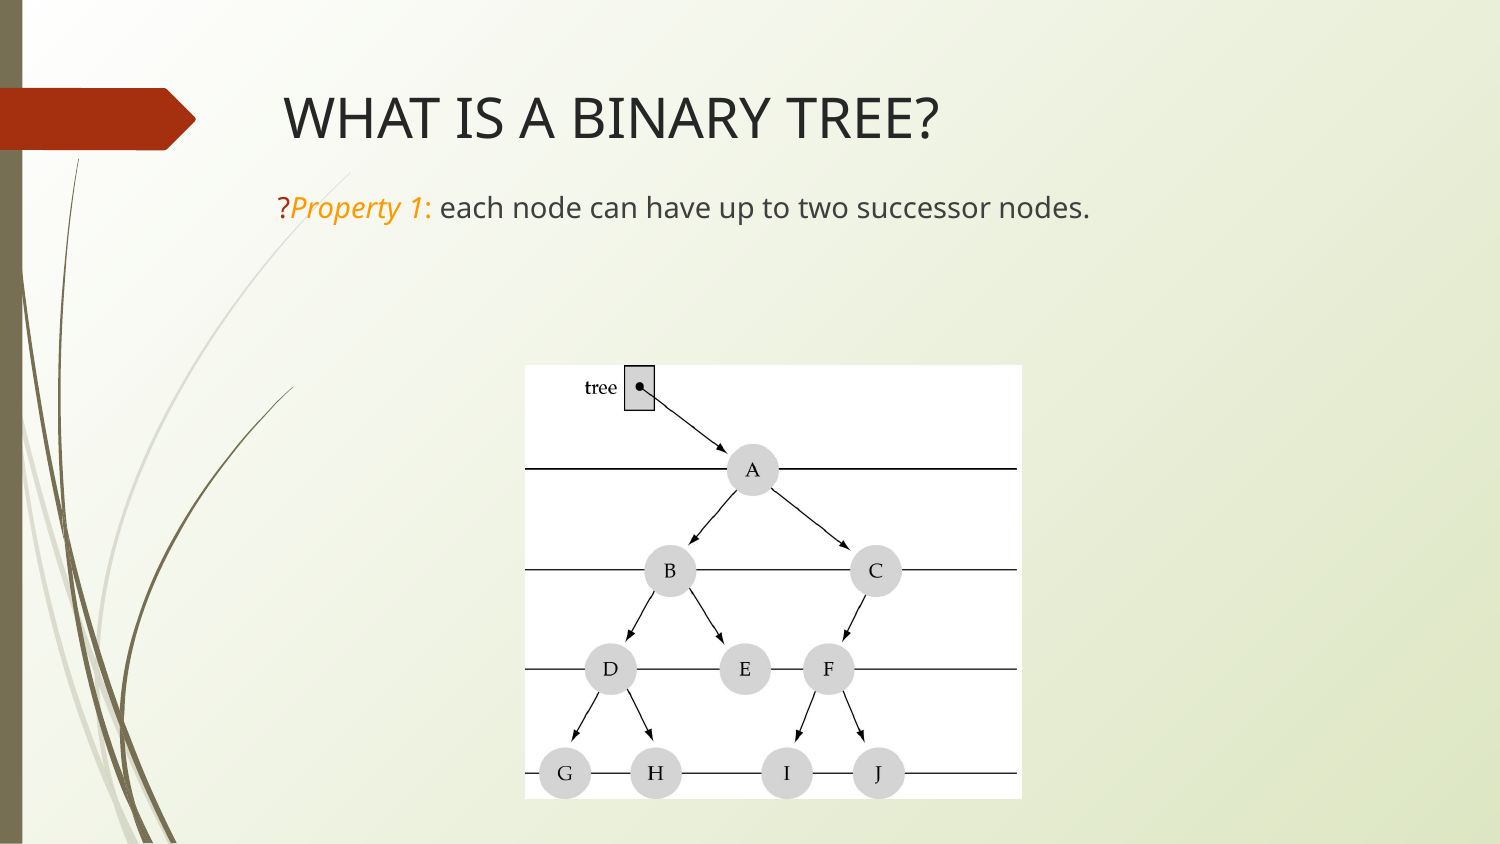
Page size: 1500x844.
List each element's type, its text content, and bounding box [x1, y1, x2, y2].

picture [524, 365, 1023, 799]
title WHAT IS A BINARY TREE? [271, 75, 1229, 169]
list Property 1: each node can have up to two successor nodes. [271, 187, 1229, 460]
